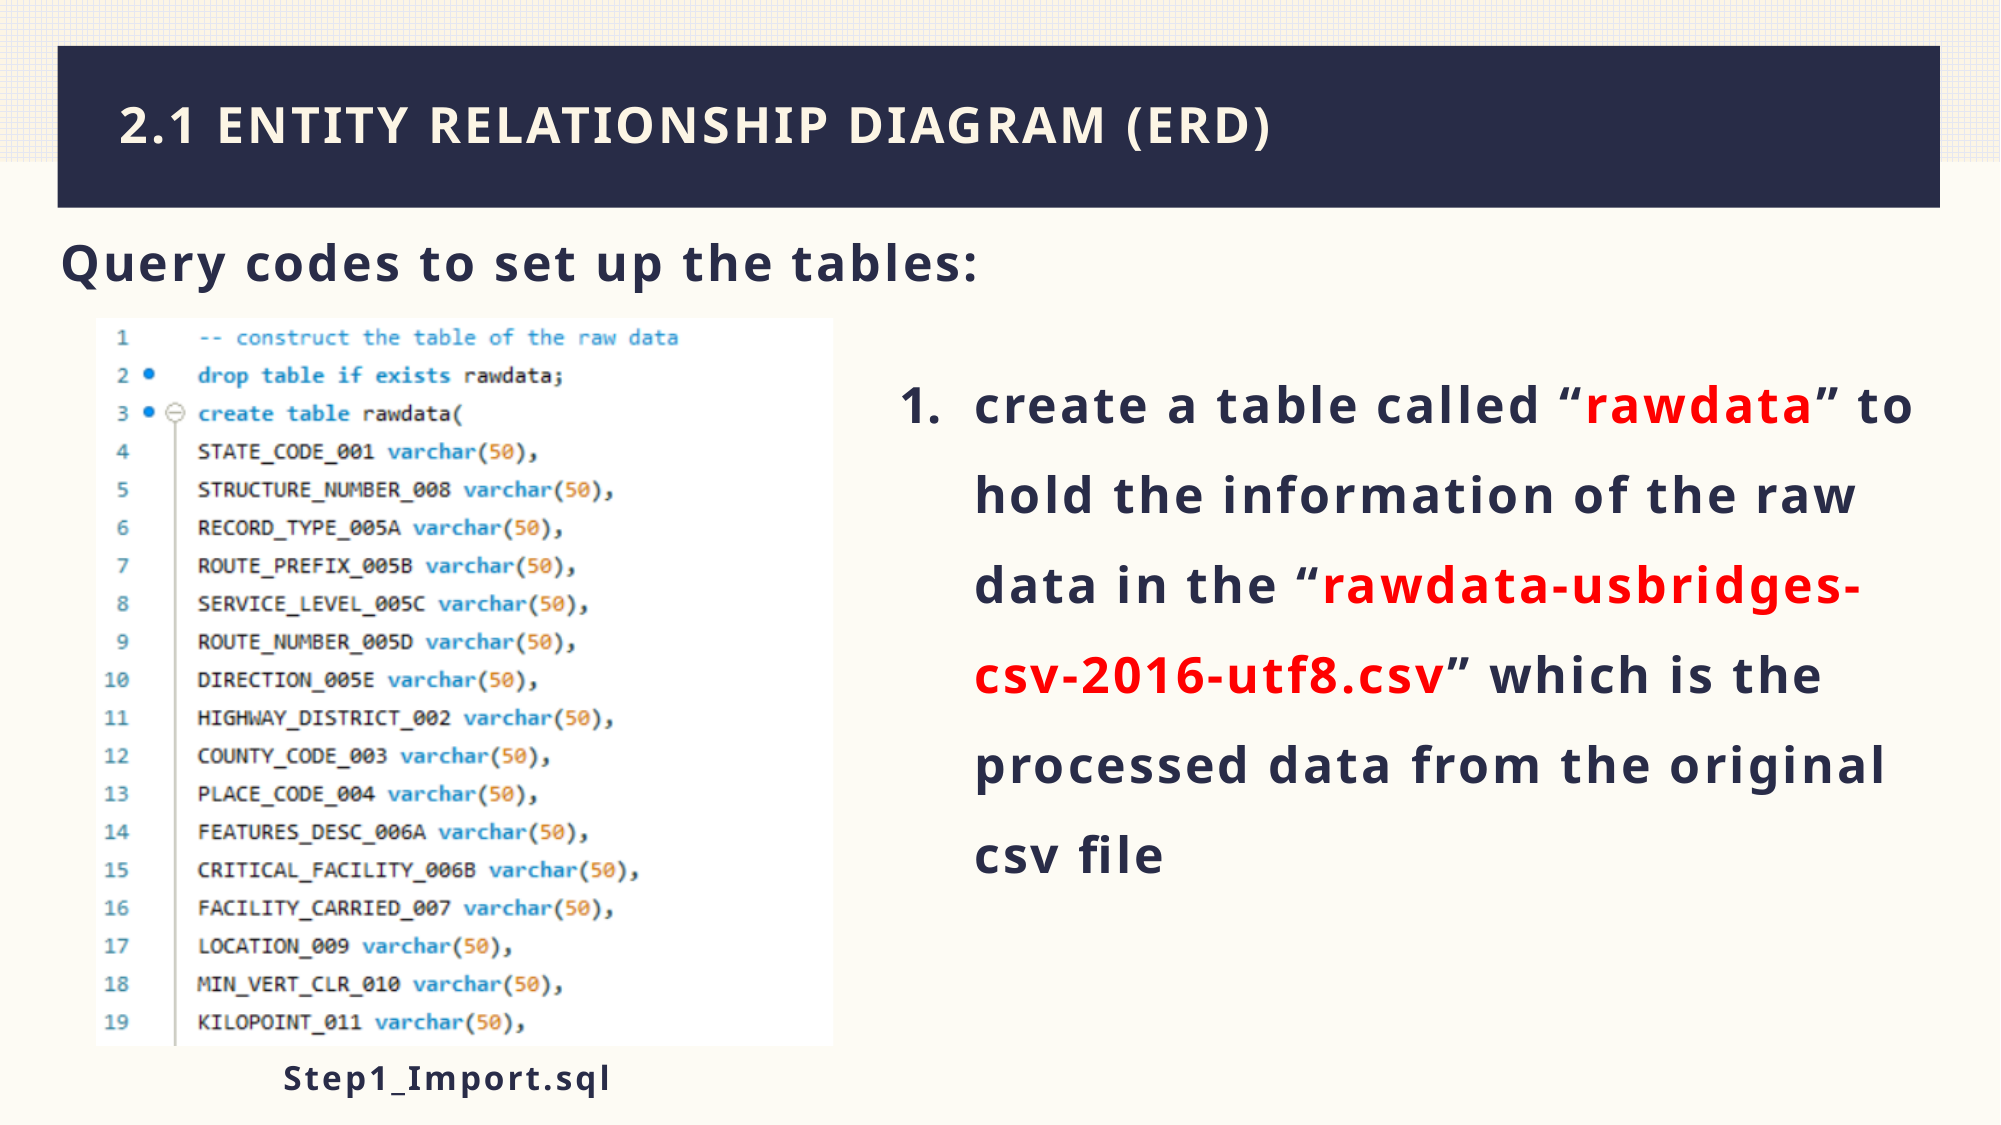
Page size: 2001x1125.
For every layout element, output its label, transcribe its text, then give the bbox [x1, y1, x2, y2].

picture [95, 318, 834, 1046]
text_box Step1_Import.sql [268, 1046, 661, 1110]
title 2.1 ENTITY RELATIONSHIP DIAGRAM (ERD) [104, 79, 1894, 176]
text_box Query codes to set up the tables: [45, 183, 1149, 399]
text_box create a table called “rawdata” to hold the information of the raw data in the “rawdata-usbridges-csv-2016-utf8.csv” which is the processed data from the original csv file [884, 350, 1939, 967]
